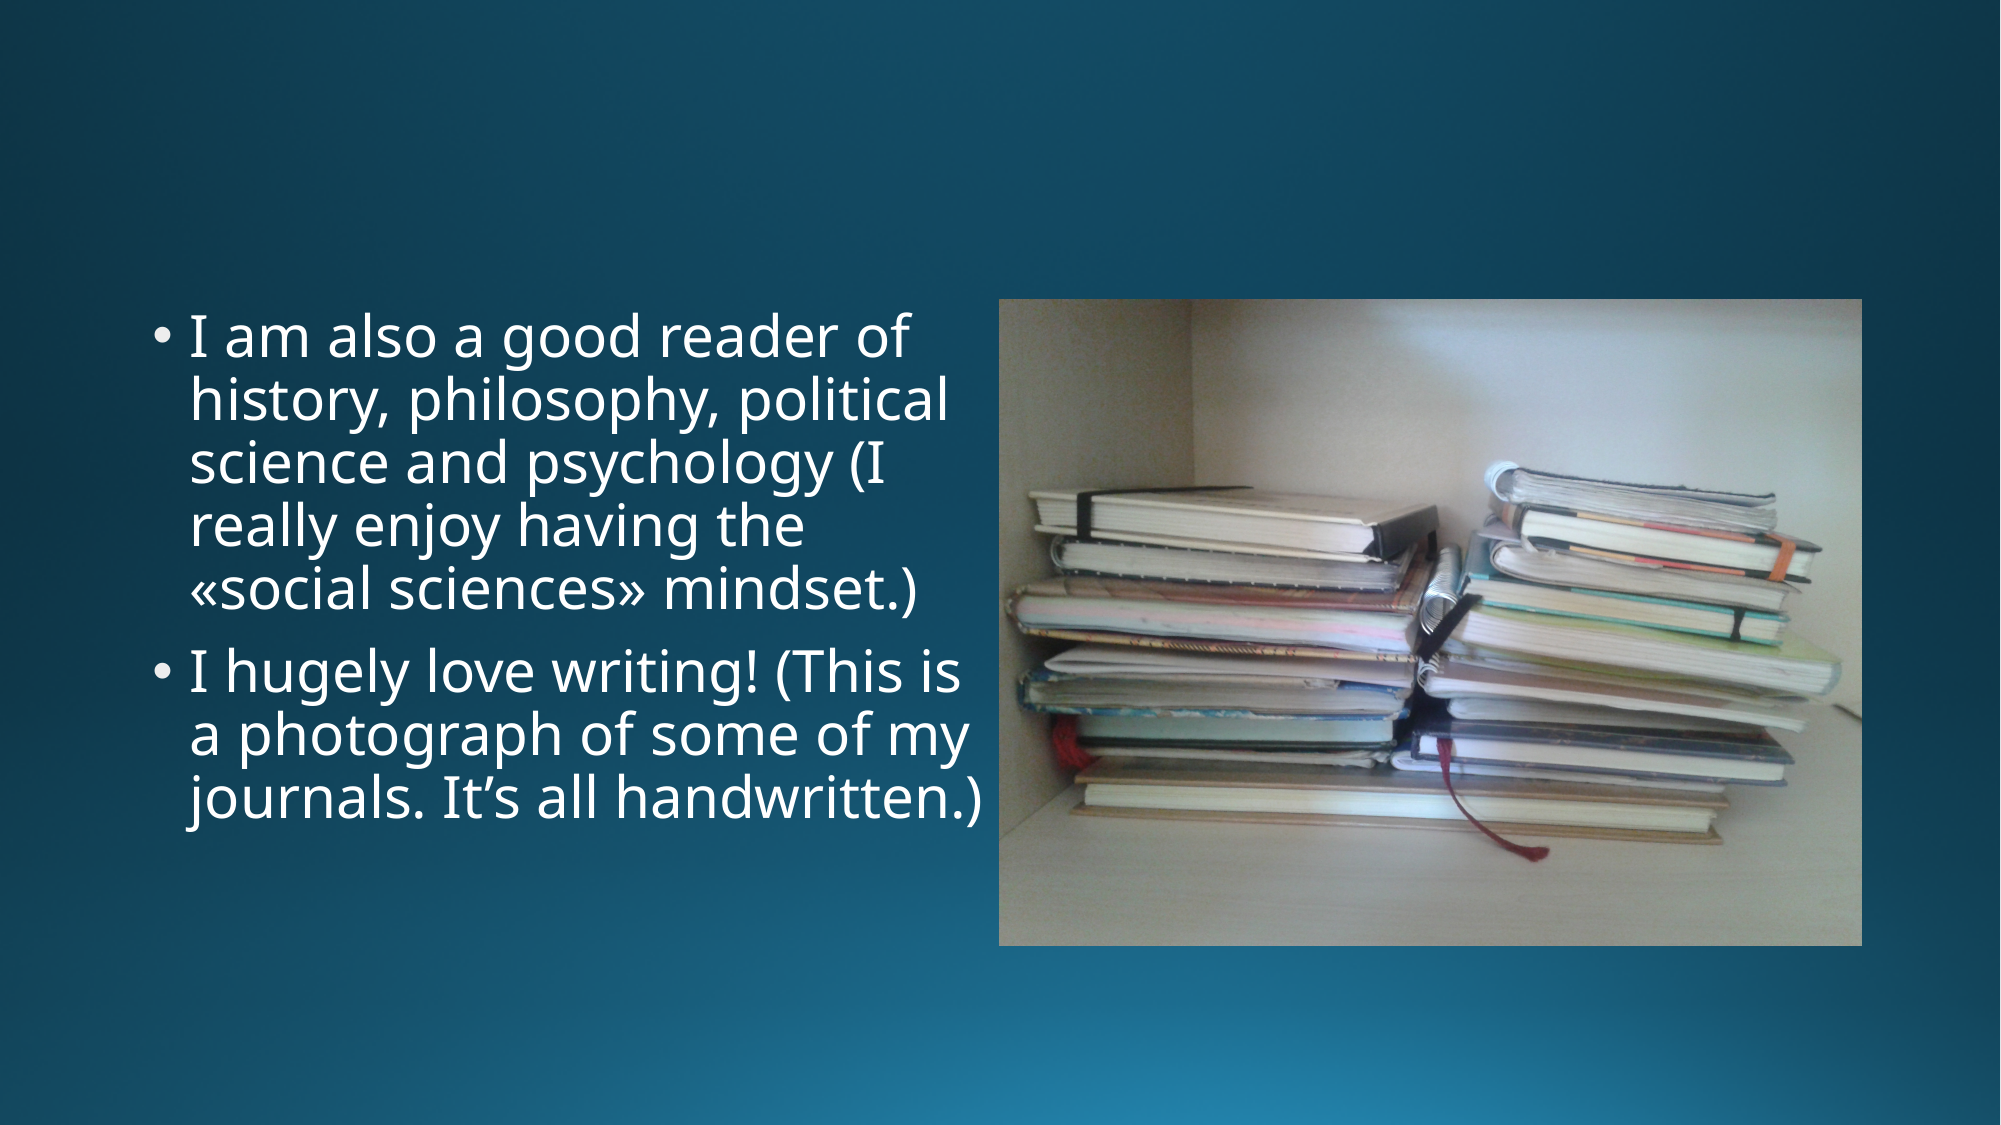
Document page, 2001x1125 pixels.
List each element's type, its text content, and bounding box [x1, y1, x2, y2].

list I am also a good reader of history, philosophy, political science and psychology (I really enjoy having the «social sciences» mindset.) I hugely love writing! (This is a photograph of some of my journals. It’s all handwritten.) [137, 299, 999, 946]
picture [0, 0, 2001, 1125]
